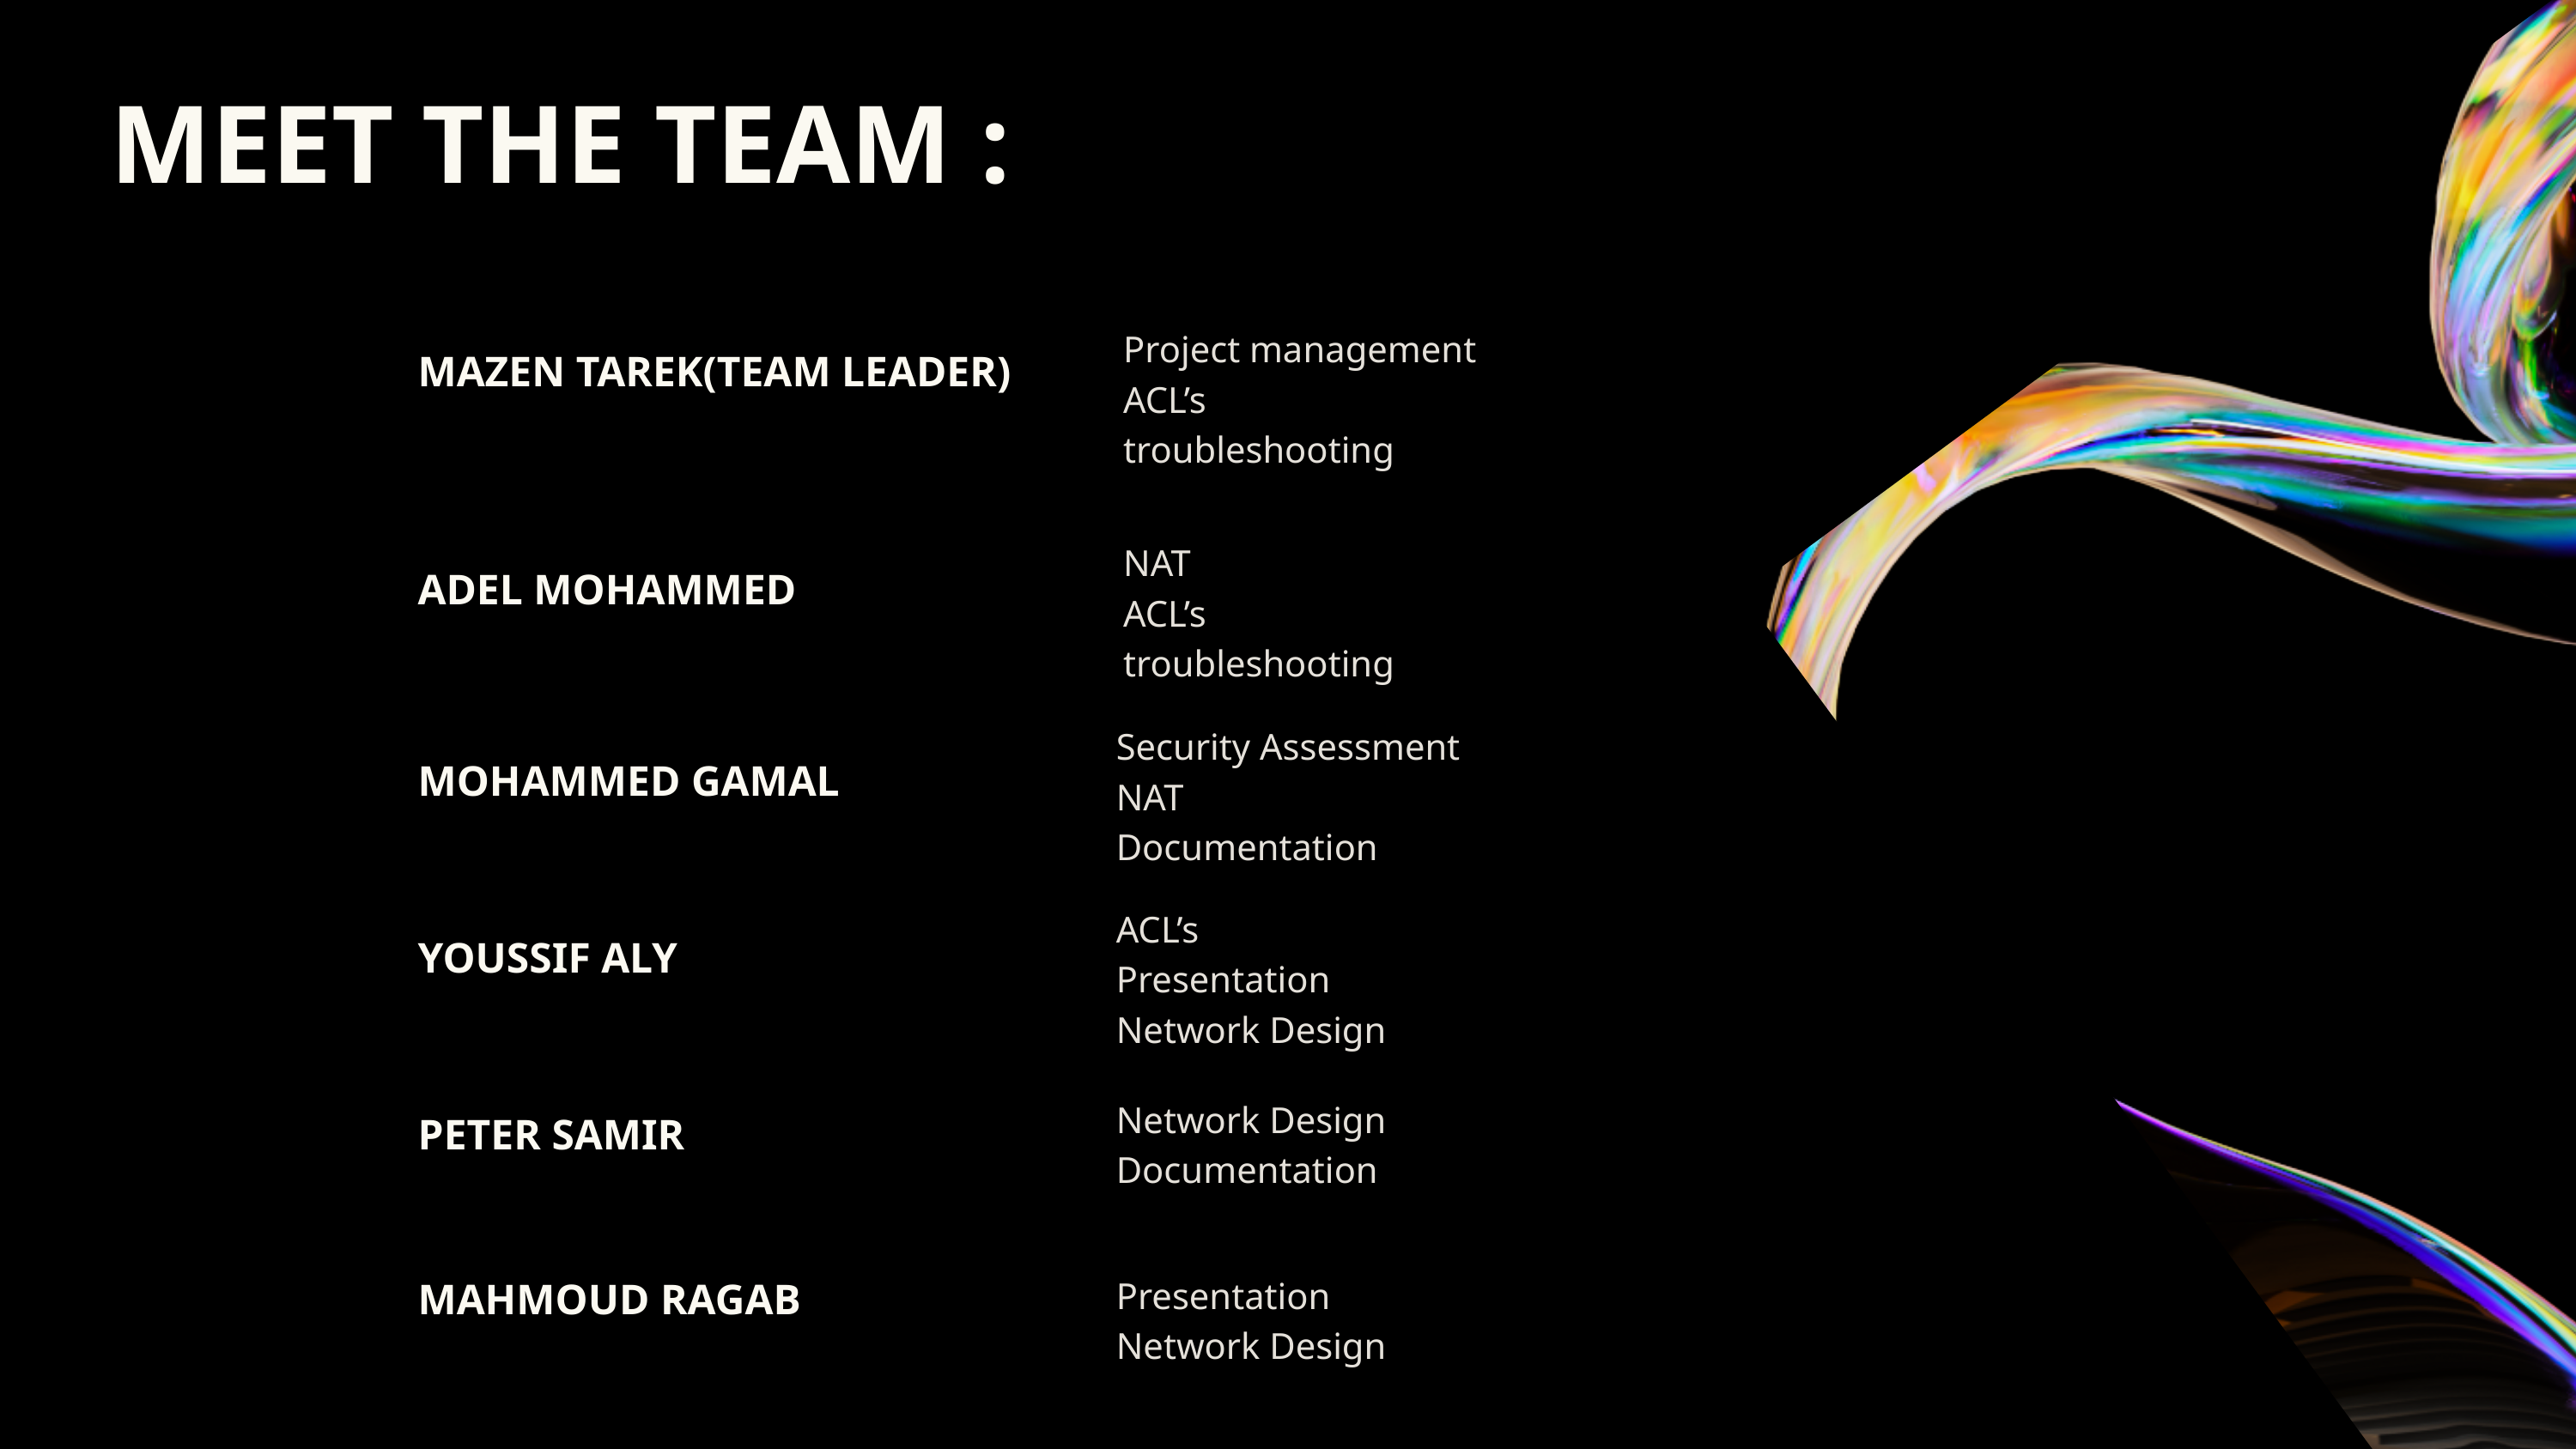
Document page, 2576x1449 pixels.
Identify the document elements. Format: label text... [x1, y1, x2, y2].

text_box Presentation Network Design [1115, 1266, 1521, 1367]
text_box ACL’s Presentation Network Design [1115, 900, 1521, 1051]
text_box Security Assessment NAT Documentation [1115, 717, 1521, 900]
text_box Project management ACL’s troubleshooting [1123, 319, 1528, 470]
text_box NAT ACL’s troubleshooting [1123, 533, 1528, 684]
text_box MOHAMMED GAMAL [417, 747, 893, 805]
text_box MAZEN TAREK(TEAM LEADER) [417, 336, 1019, 395]
text_box [1743, 0, 2576, 1449]
text_box MEET THE TEAM : [110, 87, 1093, 205]
text_box ADEL MOHAMMED [417, 555, 802, 613]
text_box Network Design Documentation [1115, 1090, 1521, 1191]
text_box MAHMOUD RAGAB [417, 1264, 839, 1323]
text_box YOUSSIF ALY [417, 924, 733, 982]
text_box PETER SAMIR [417, 1100, 733, 1158]
